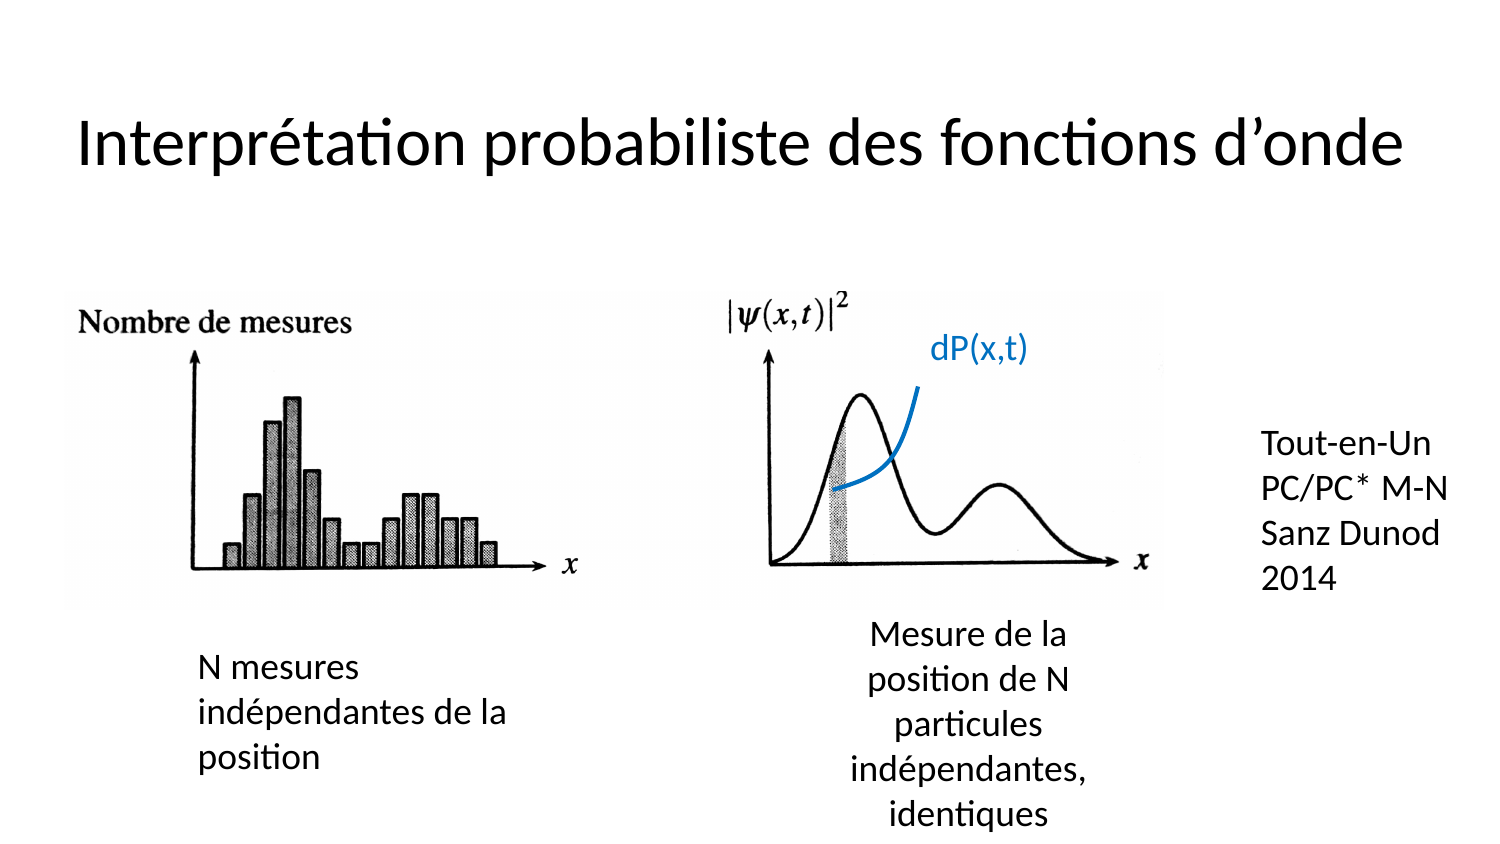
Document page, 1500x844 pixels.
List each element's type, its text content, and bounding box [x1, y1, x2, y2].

title Interprétation probabiliste des fonctions d’onde [0, 67, 1483, 209]
text_box Tout-en-Un PC/PC* M-N Sanz Dunod 2014 [1246, 410, 1471, 605]
text_box Mesure de la position de N particules indépendantes, identiques [797, 619, 1141, 842]
picture [64, 291, 1164, 611]
text_box N mesures indépendantes de la position [182, 634, 551, 785]
